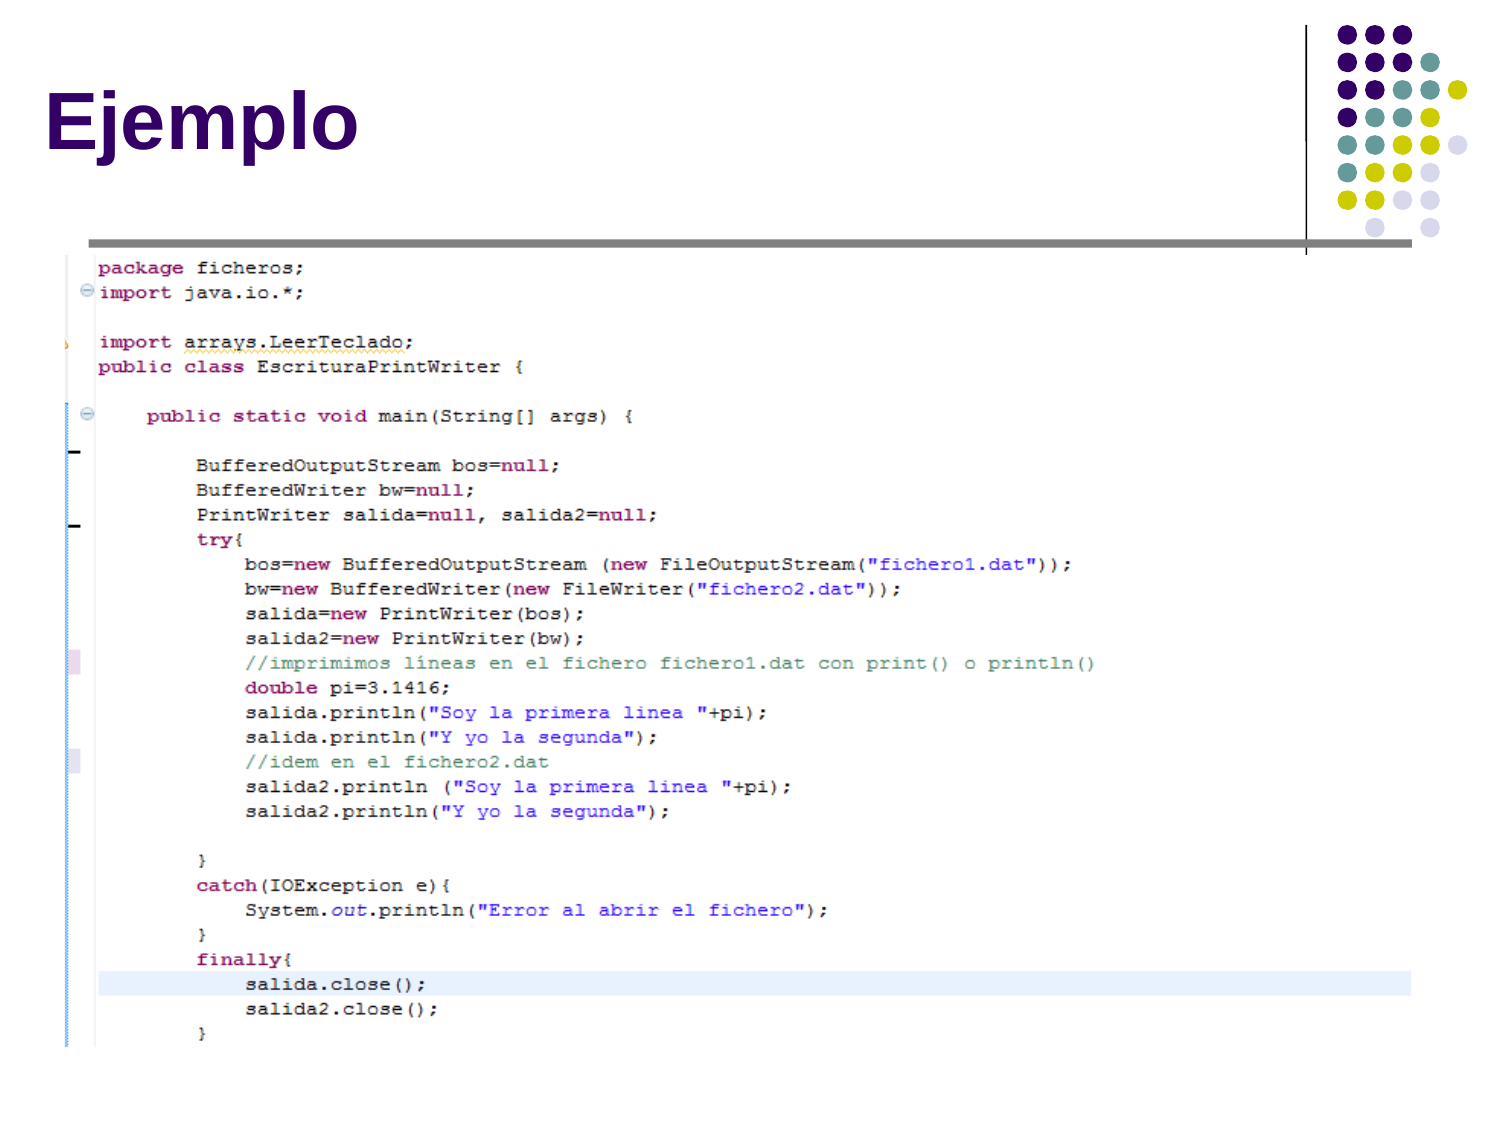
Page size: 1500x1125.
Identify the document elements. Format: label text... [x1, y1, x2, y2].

title Ejemplo [29, 42, 1414, 174]
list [64, 255, 1412, 1048]
